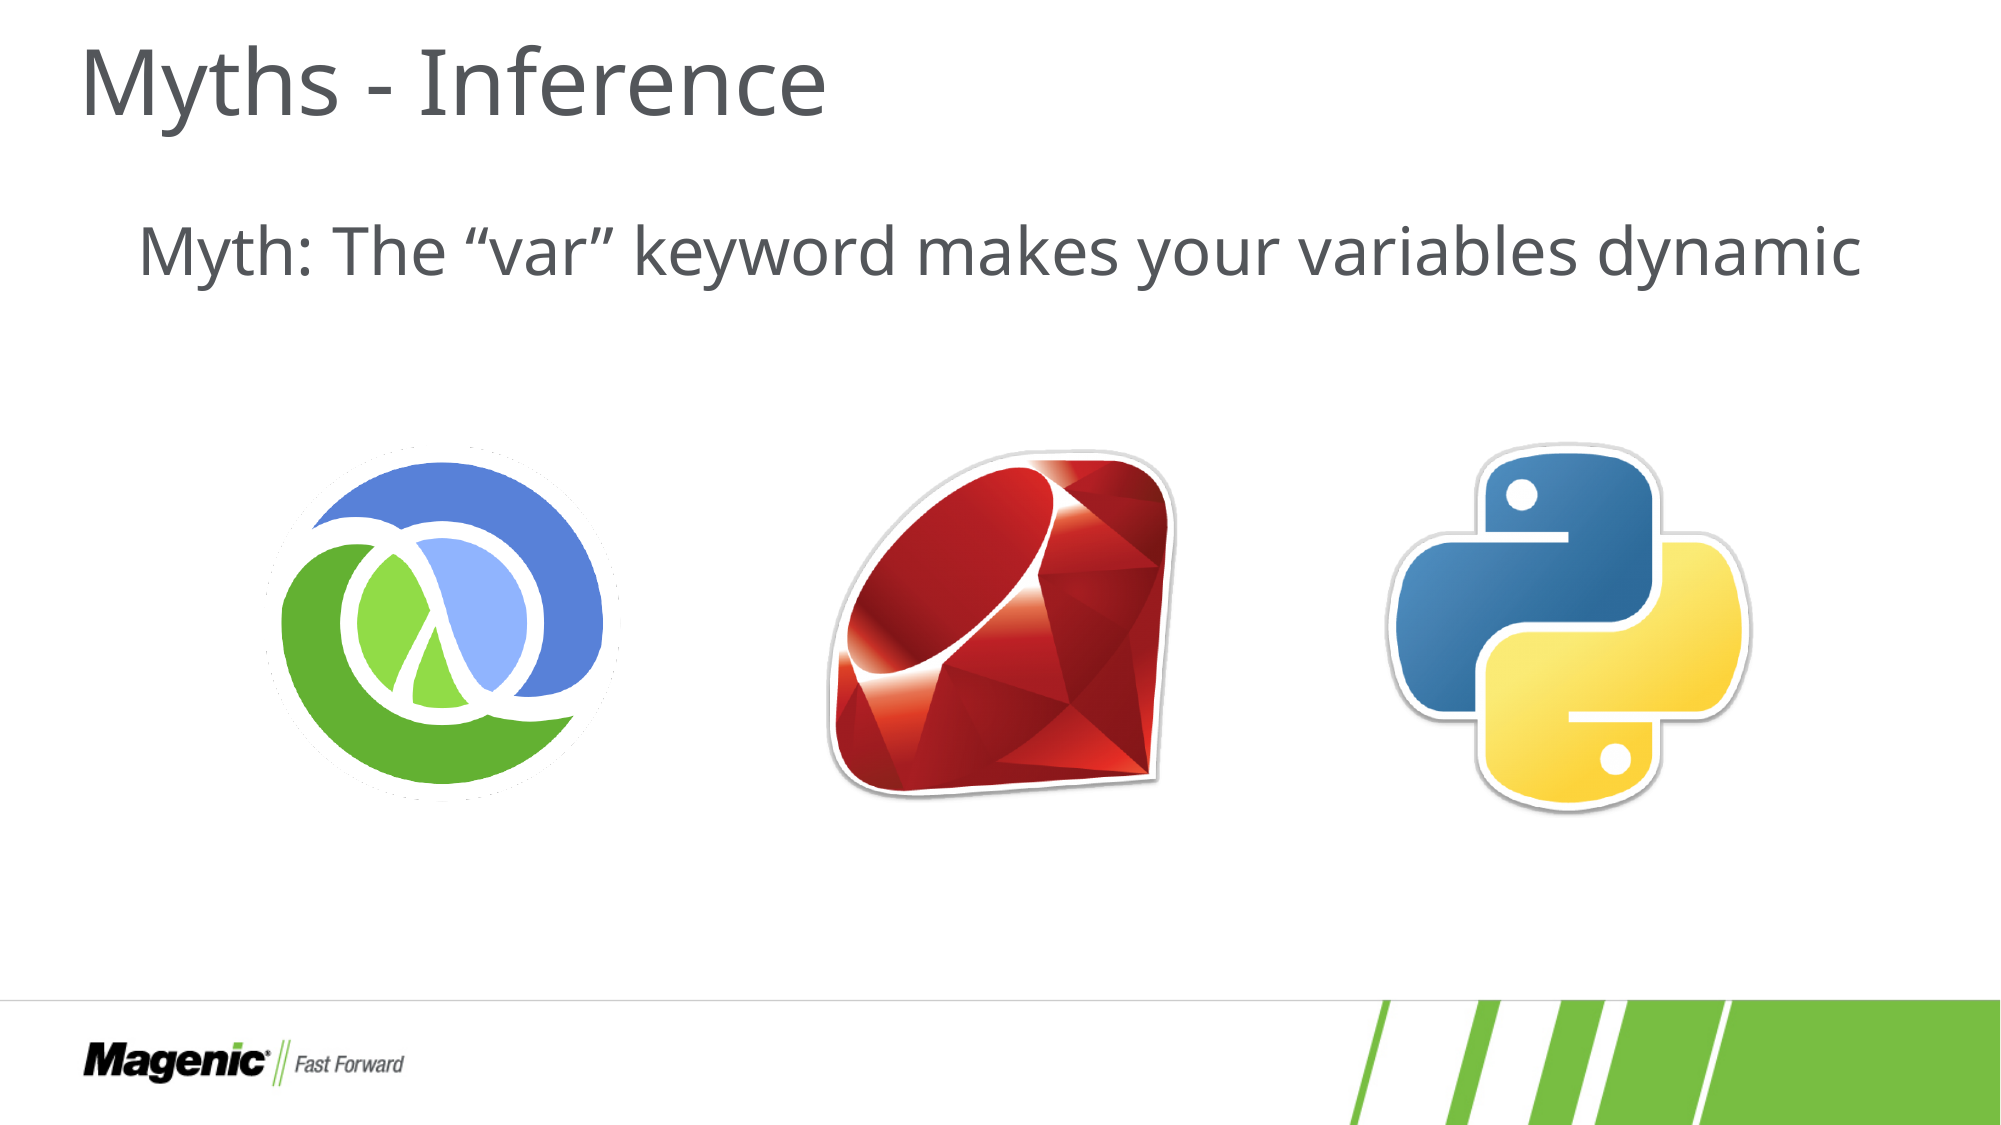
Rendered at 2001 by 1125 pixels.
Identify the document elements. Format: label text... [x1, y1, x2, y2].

text_box Myth: The “var” keyword makes your variables dynamic [122, 201, 1879, 297]
picture [0, 0, 2001, 1125]
title Myths - Inference [63, 41, 1938, 131]
